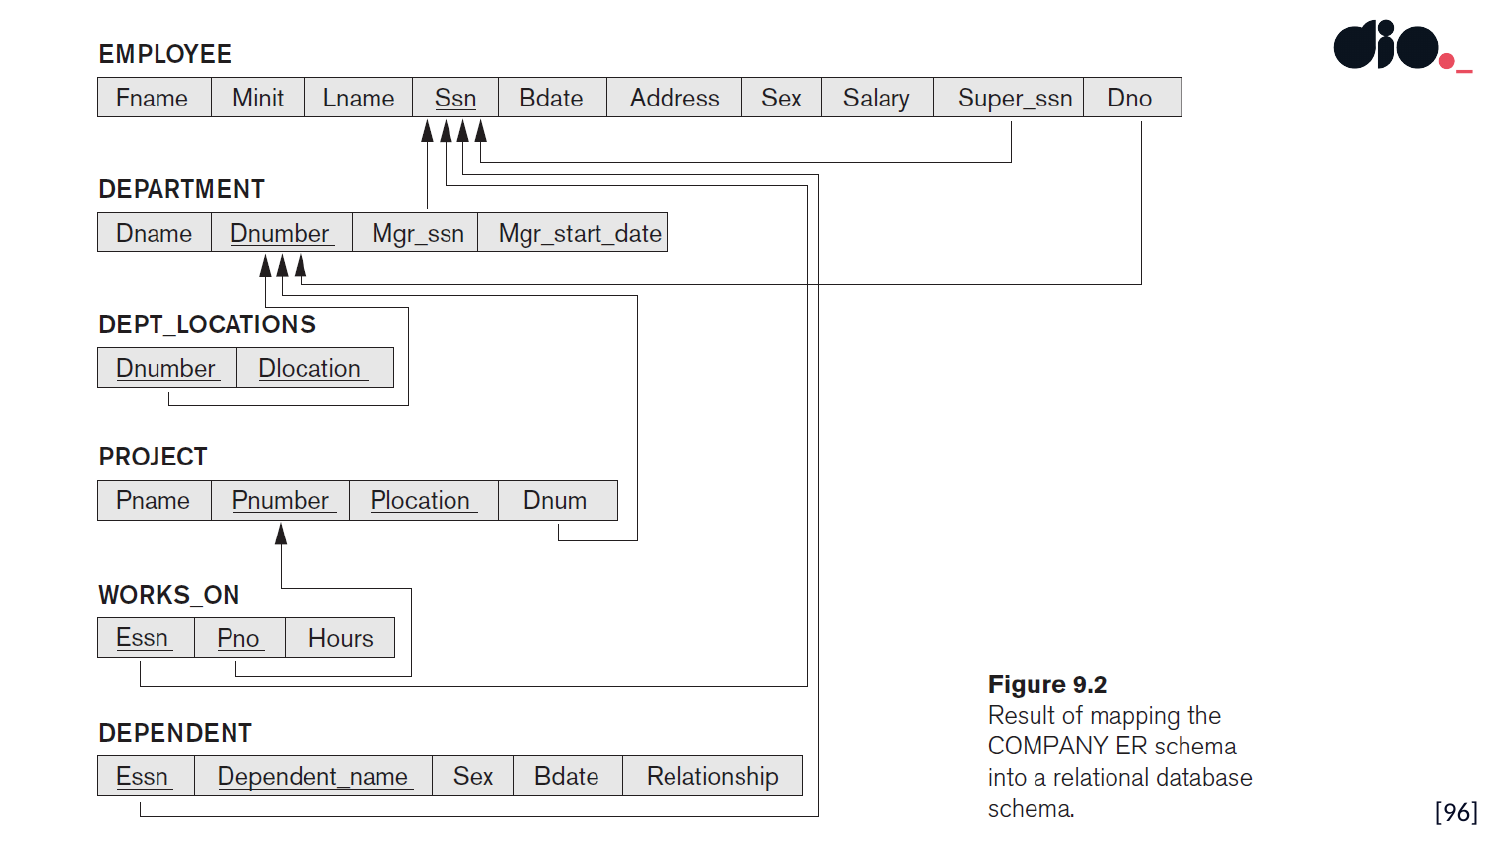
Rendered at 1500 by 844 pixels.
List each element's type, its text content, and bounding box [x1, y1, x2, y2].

picture [1333, 19, 1473, 74]
slide_number [96] [1403, 779, 1494, 844]
picture [84, 34, 1255, 824]
